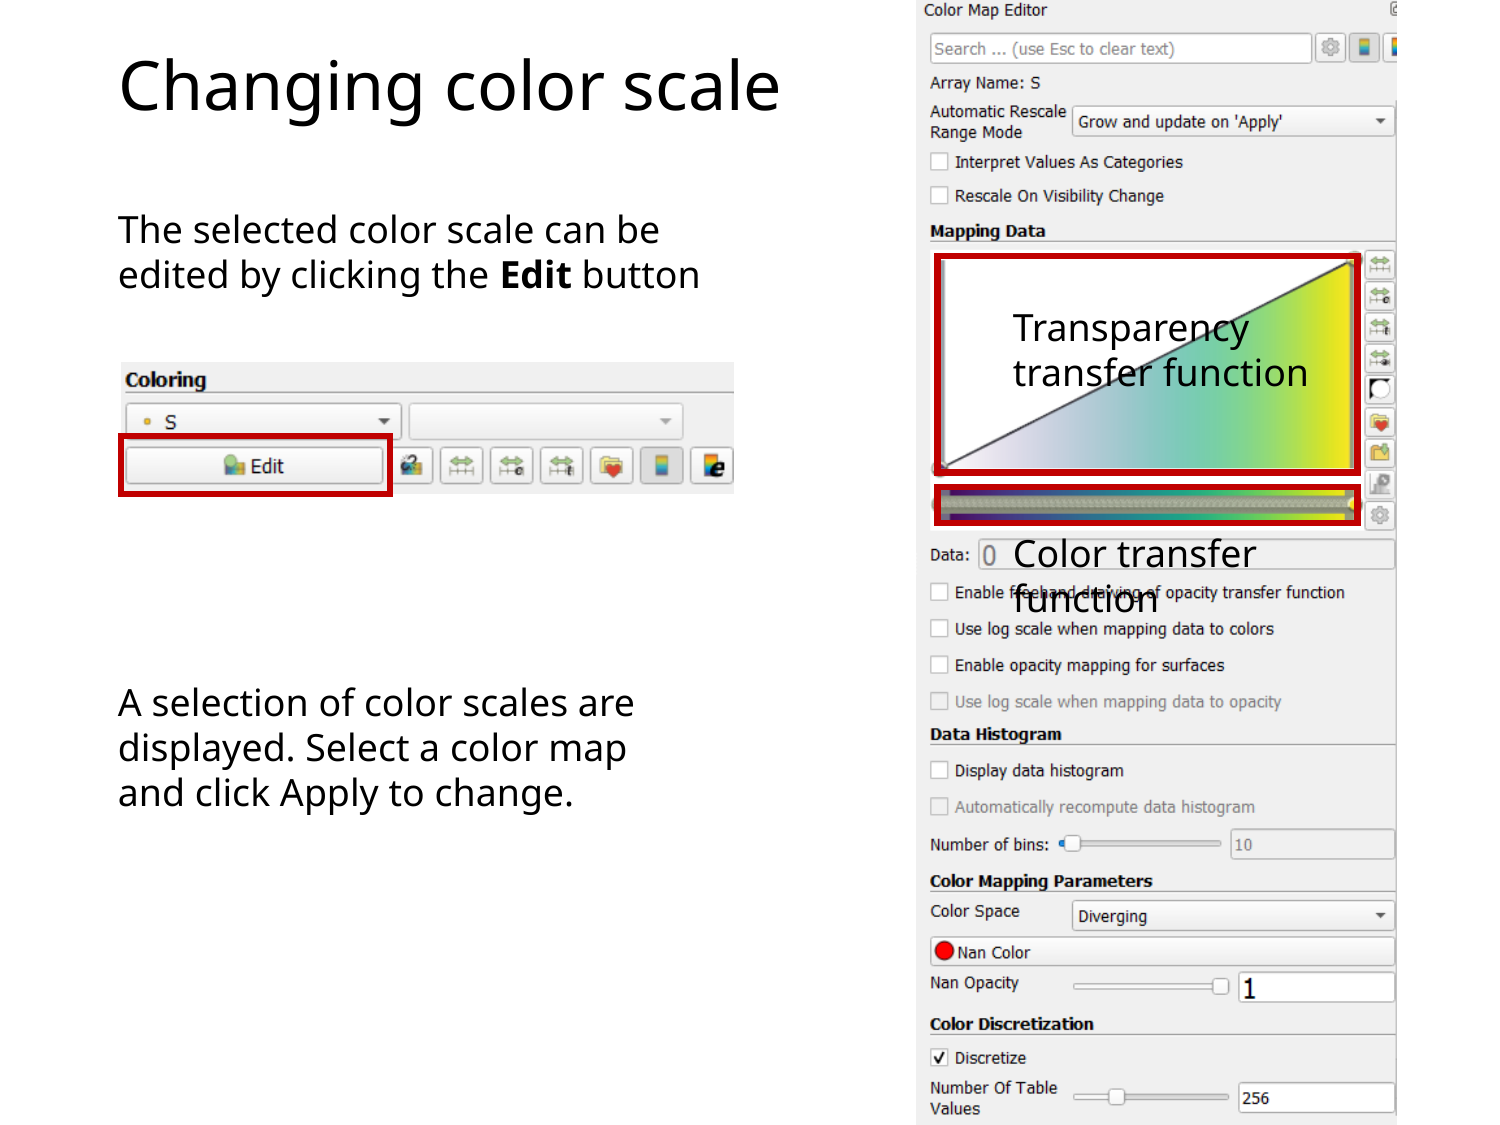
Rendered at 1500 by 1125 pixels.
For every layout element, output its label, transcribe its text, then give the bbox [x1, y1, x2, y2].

picture [121, 362, 734, 494]
title Changing color scale [103, 44, 916, 134]
text_box The selected color scale can be edited by clicking the Edit button [103, 198, 718, 304]
picture [916, 0, 1397, 1125]
text_box A selection of color scales are displayed. Select a color map and click Apply to change. [103, 671, 718, 822]
